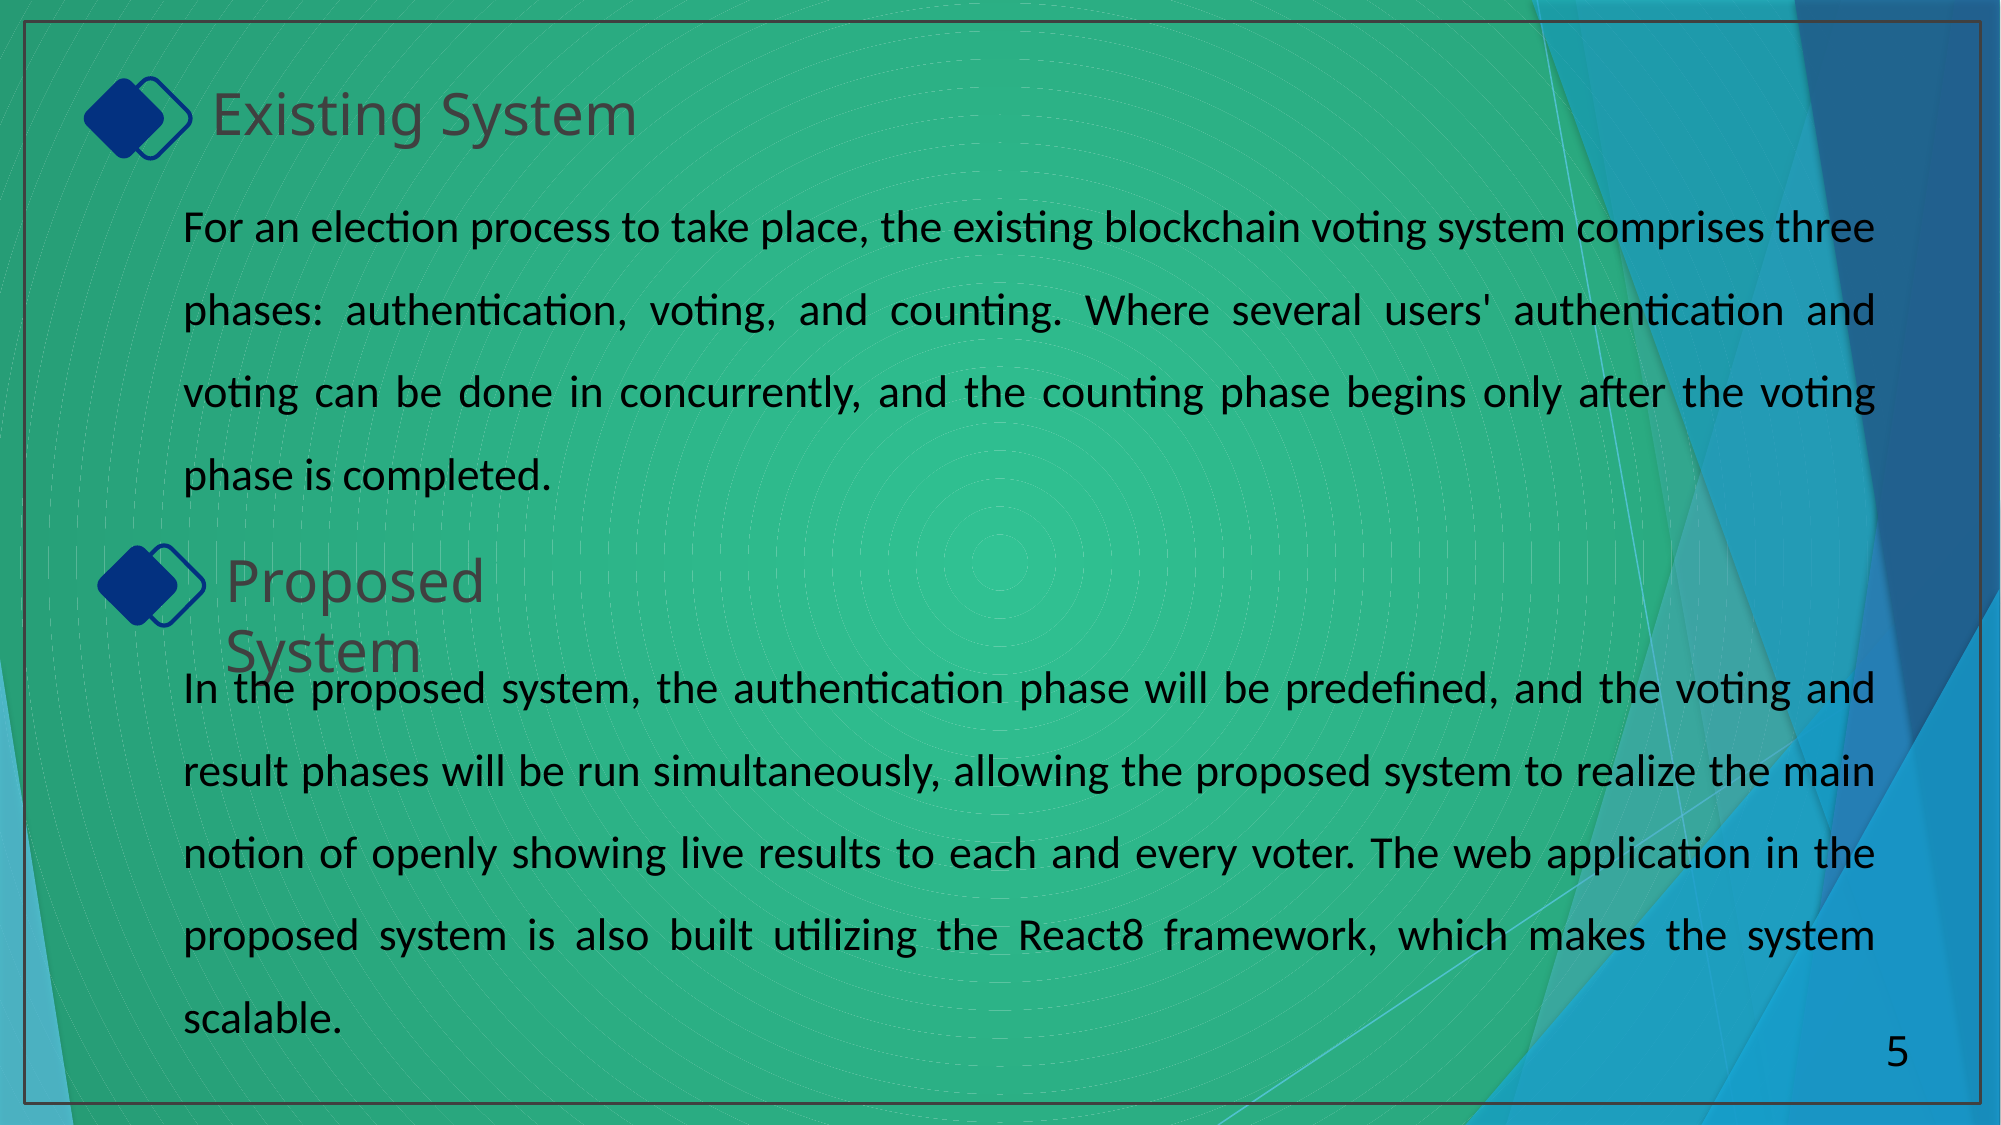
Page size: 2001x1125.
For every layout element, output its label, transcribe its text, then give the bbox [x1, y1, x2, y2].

text_box [23, 20, 1982, 1105]
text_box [91, 69, 729, 157]
text_box In the proposed system, the authentication phase will be predefined, and the voting and result phases will be run simultaneously, allowing the proposed system to realize the main notion of openly showing live results to each and every voter. The web application in the proposed system is also built utilizing the React8 framework, which makes the system scalable. [168, 622, 1892, 1050]
text_box For an election process to take place, the existing blockchain voting system comprises three phases: authentication, voting, and counting. Where several users' authentication and voting can be done in concurrently, and the counting phase begins only after the voting phase is completed. [168, 162, 1892, 507]
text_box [105, 536, 685, 624]
slide_number 5 [1838, 1023, 1957, 1084]
